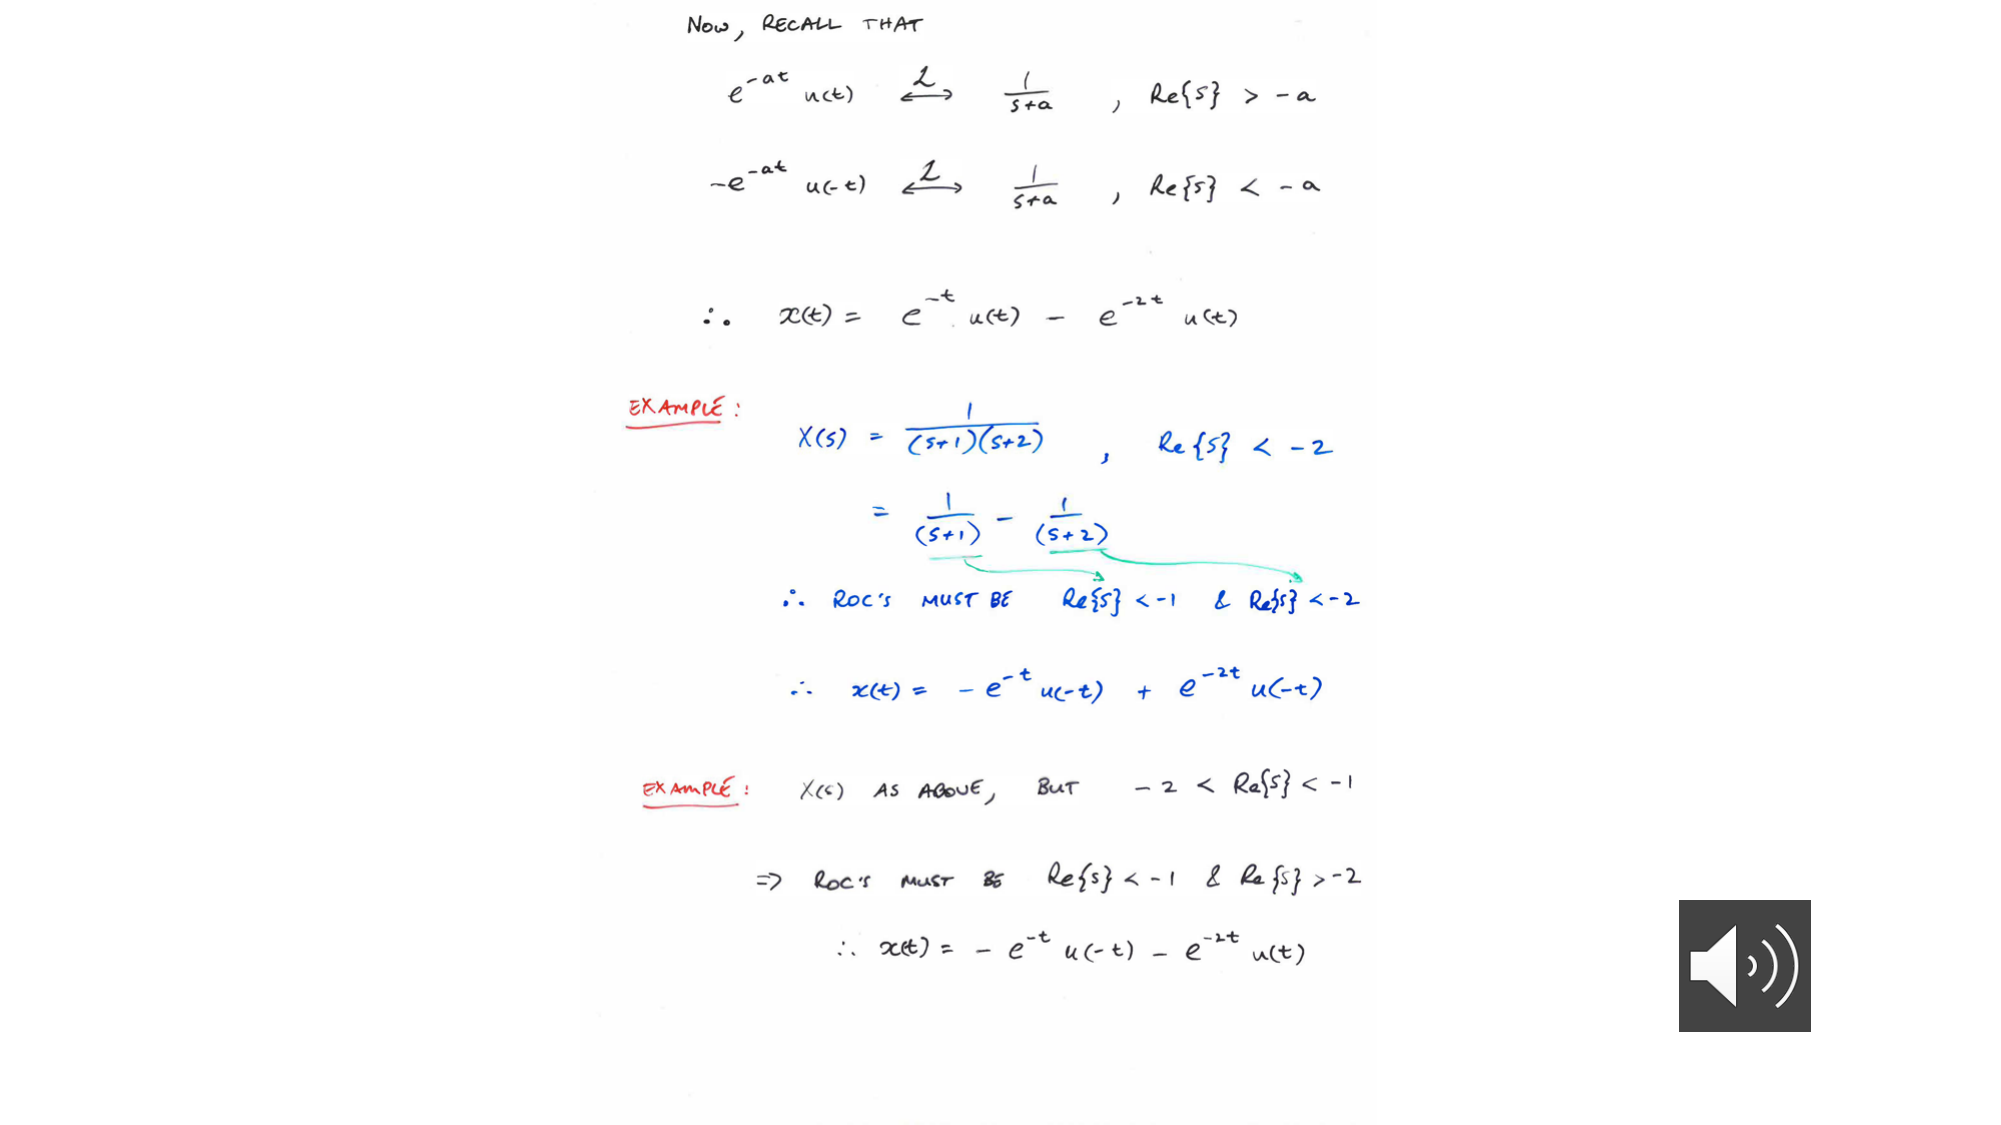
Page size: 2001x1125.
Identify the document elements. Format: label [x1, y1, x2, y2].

picture [580, 0, 1377, 1125]
picture [1678, 899, 1812, 1033]
